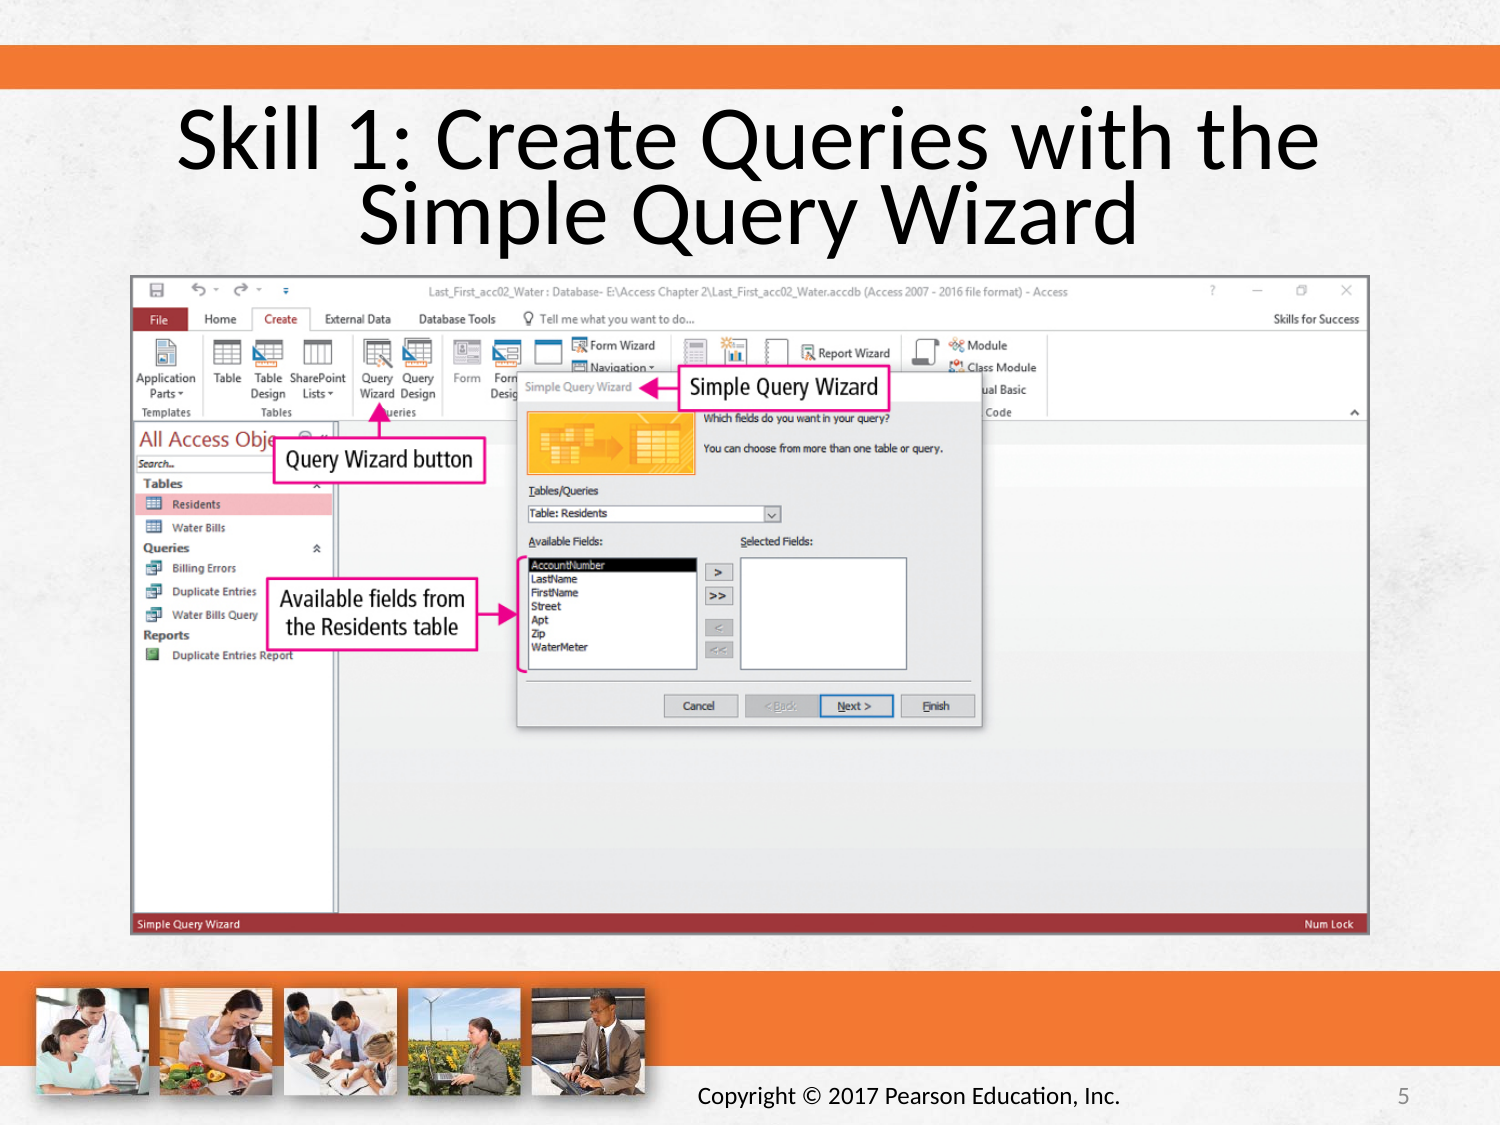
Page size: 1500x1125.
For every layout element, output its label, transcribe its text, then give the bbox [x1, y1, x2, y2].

footer Copyright © 2017 Pearson Education, Inc. [650, 1065, 1074, 1125]
slide_number 5 [1074, 1065, 1425, 1125]
title Skill 1: Create Queries with the Simple Query Wizard [99, 99, 1401, 276]
picture [0, 0, 1500, 1125]
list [130, 275, 1370, 936]
